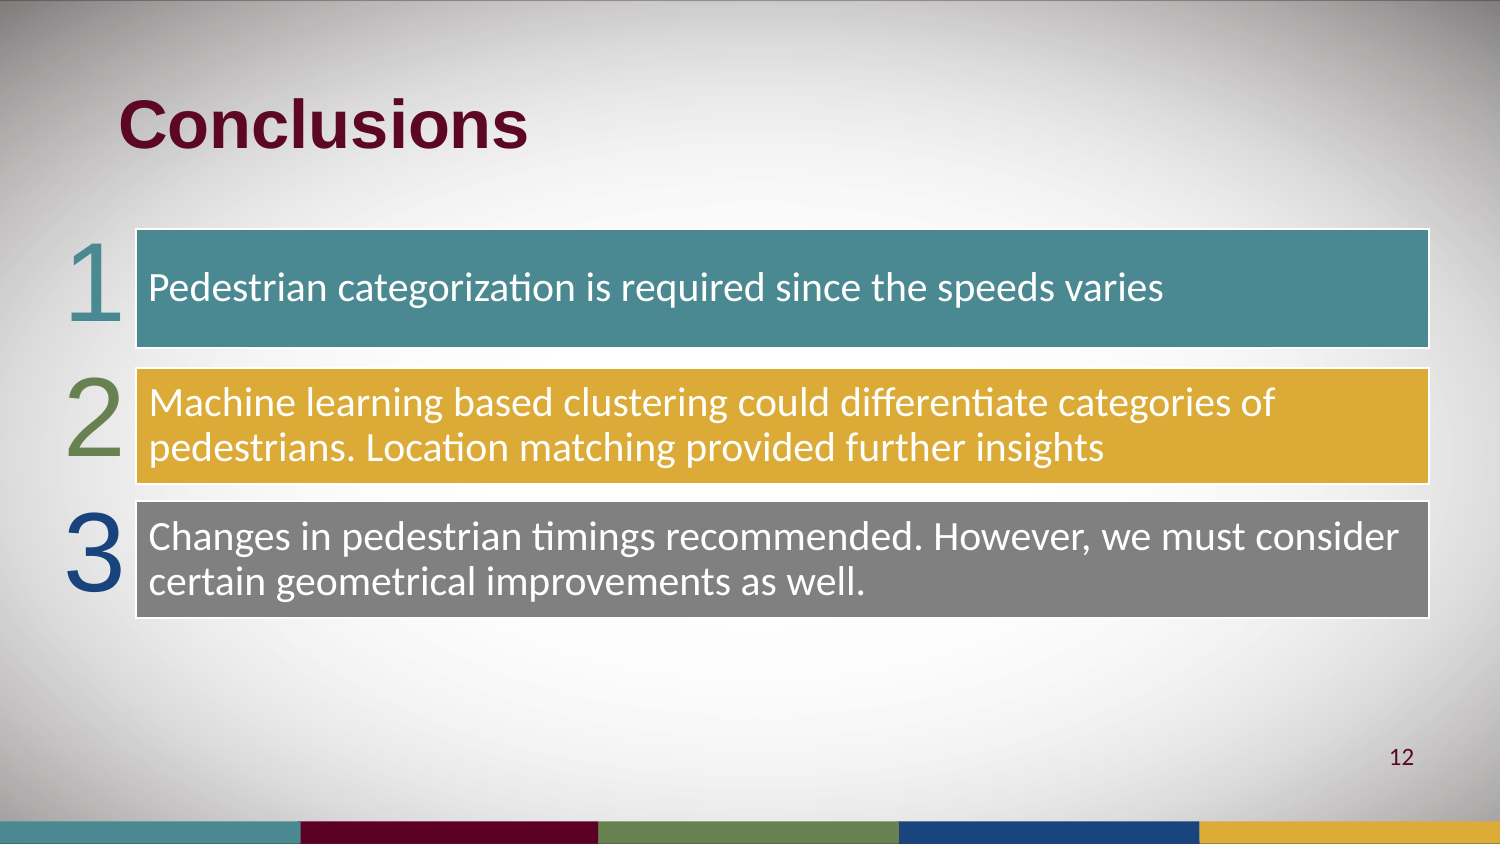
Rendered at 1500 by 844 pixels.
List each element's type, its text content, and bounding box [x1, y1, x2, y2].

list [135, 175, 1430, 711]
picture [0, 0, 1500, 821]
title Conclusions [103, 44, 1397, 201]
text_box 1 2 3 [48, 201, 135, 622]
slide_number 12 [1091, 733, 1430, 779]
